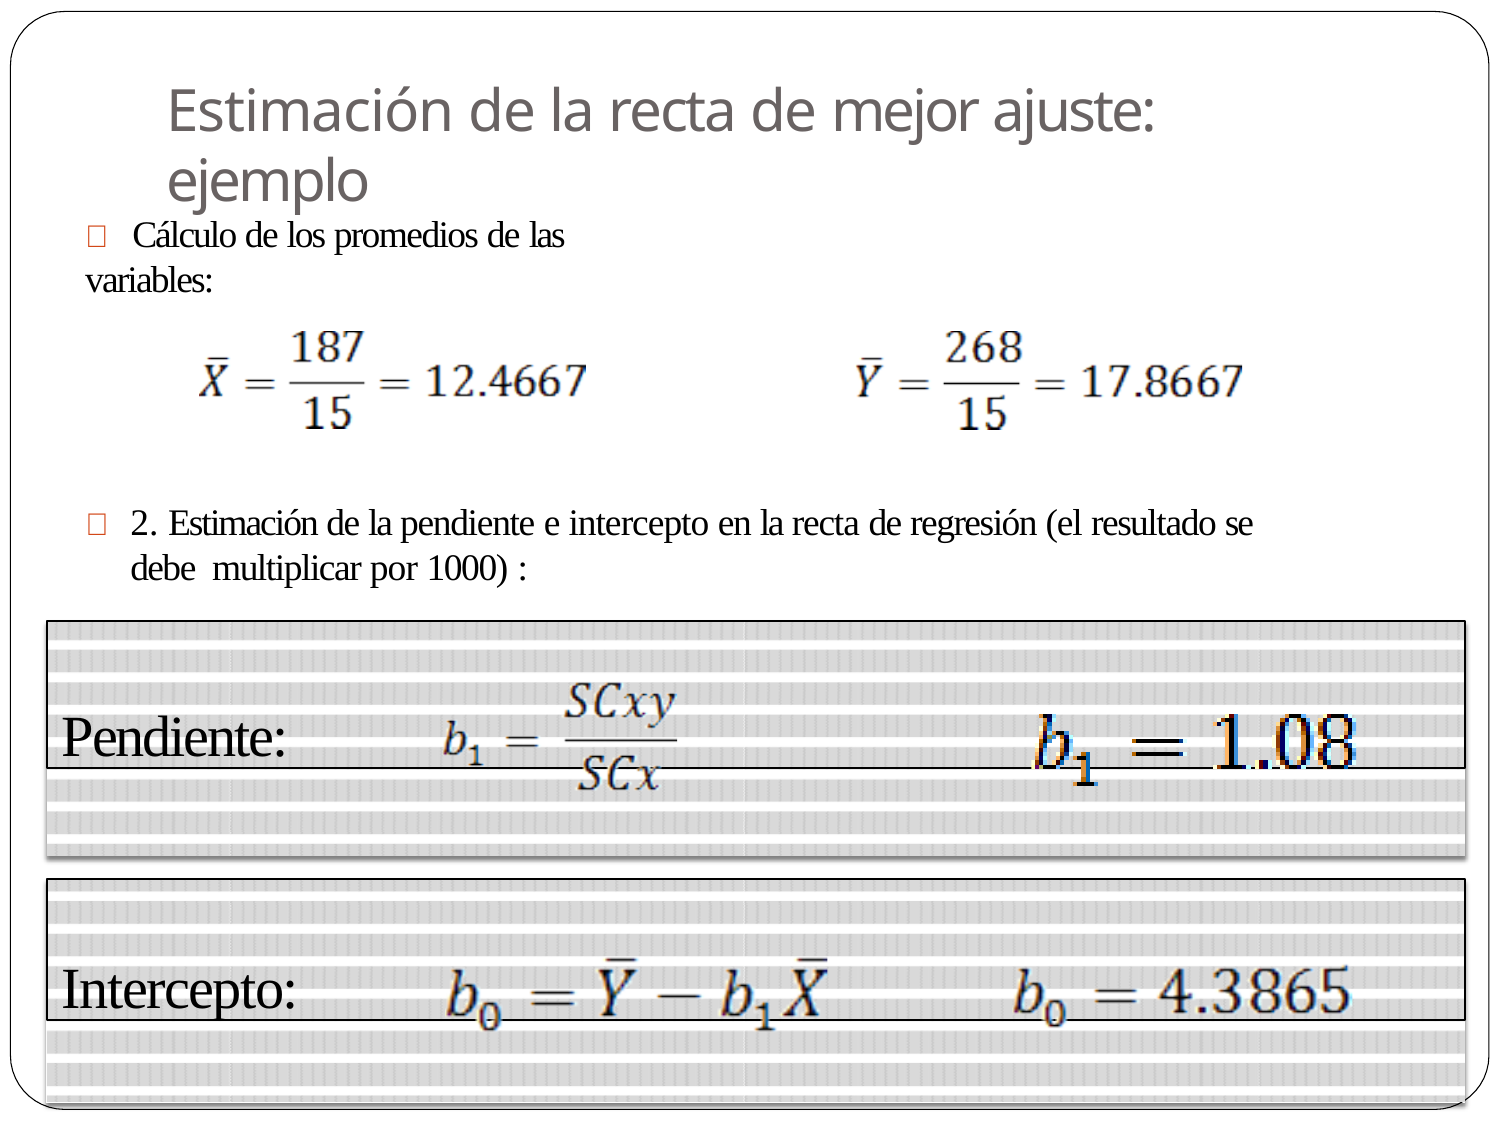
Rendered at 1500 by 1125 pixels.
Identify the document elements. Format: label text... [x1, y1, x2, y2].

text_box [20, 613, 1472, 678]
text_box  2. Estimación de la pendiente e intercepto en la recta de regresión (el resultado se debe multiplicar por 1000) : [83, 495, 1310, 588]
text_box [445, 951, 1353, 1048]
title Estimación de la recta de mejor ajuste: ejemplo [164, 70, 1337, 261]
text_box  Cálculo de los promedios de las variables: [83, 208, 695, 301]
text_box [855, 331, 1243, 430]
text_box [20, 678, 1473, 1125]
text_box [199, 331, 586, 429]
